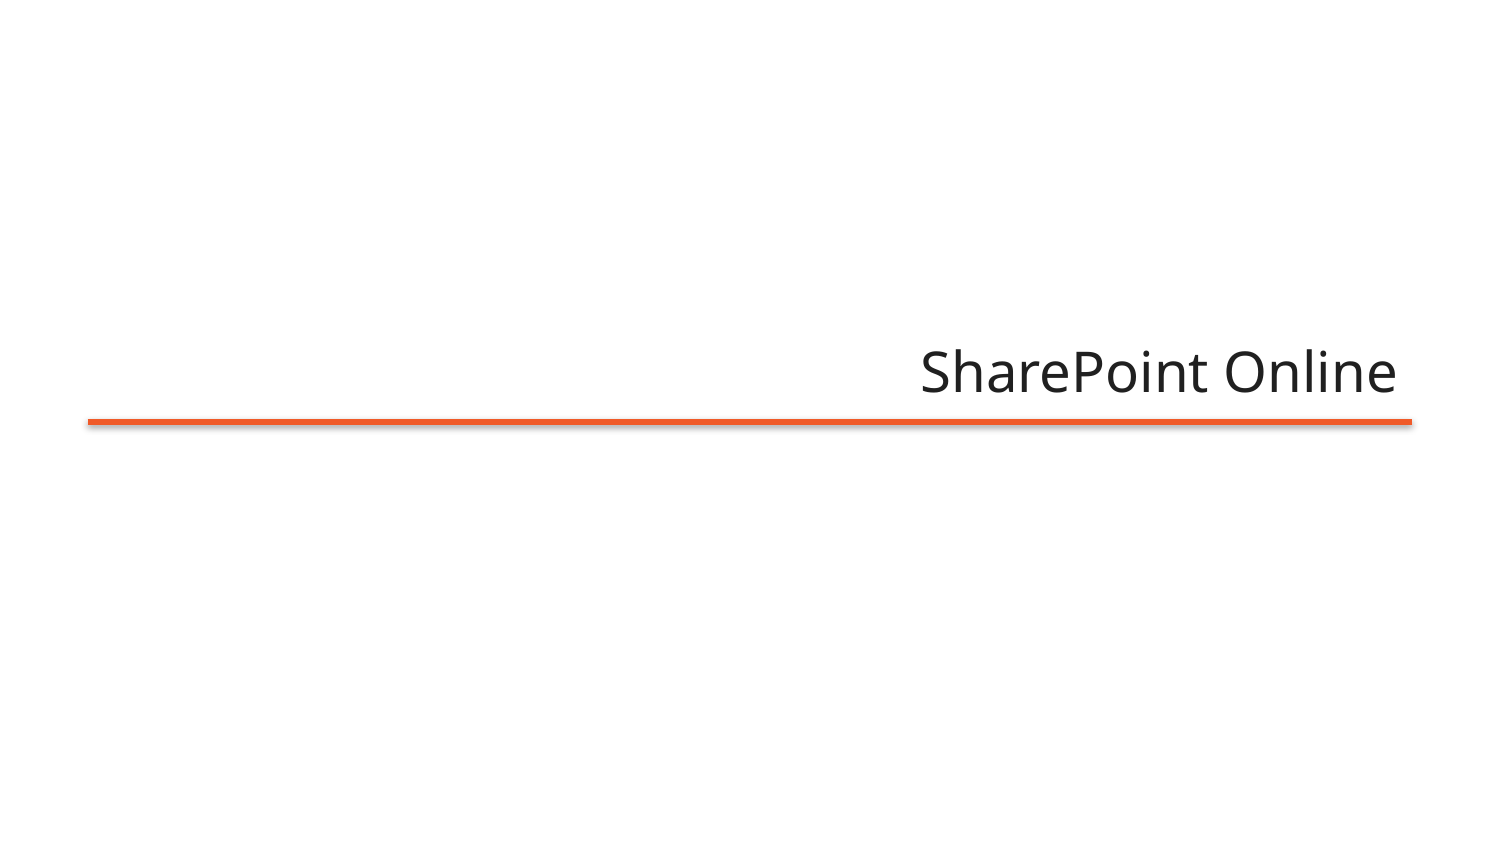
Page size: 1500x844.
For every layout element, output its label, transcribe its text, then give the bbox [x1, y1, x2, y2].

title SharePoint Online [173, 66, 1413, 412]
